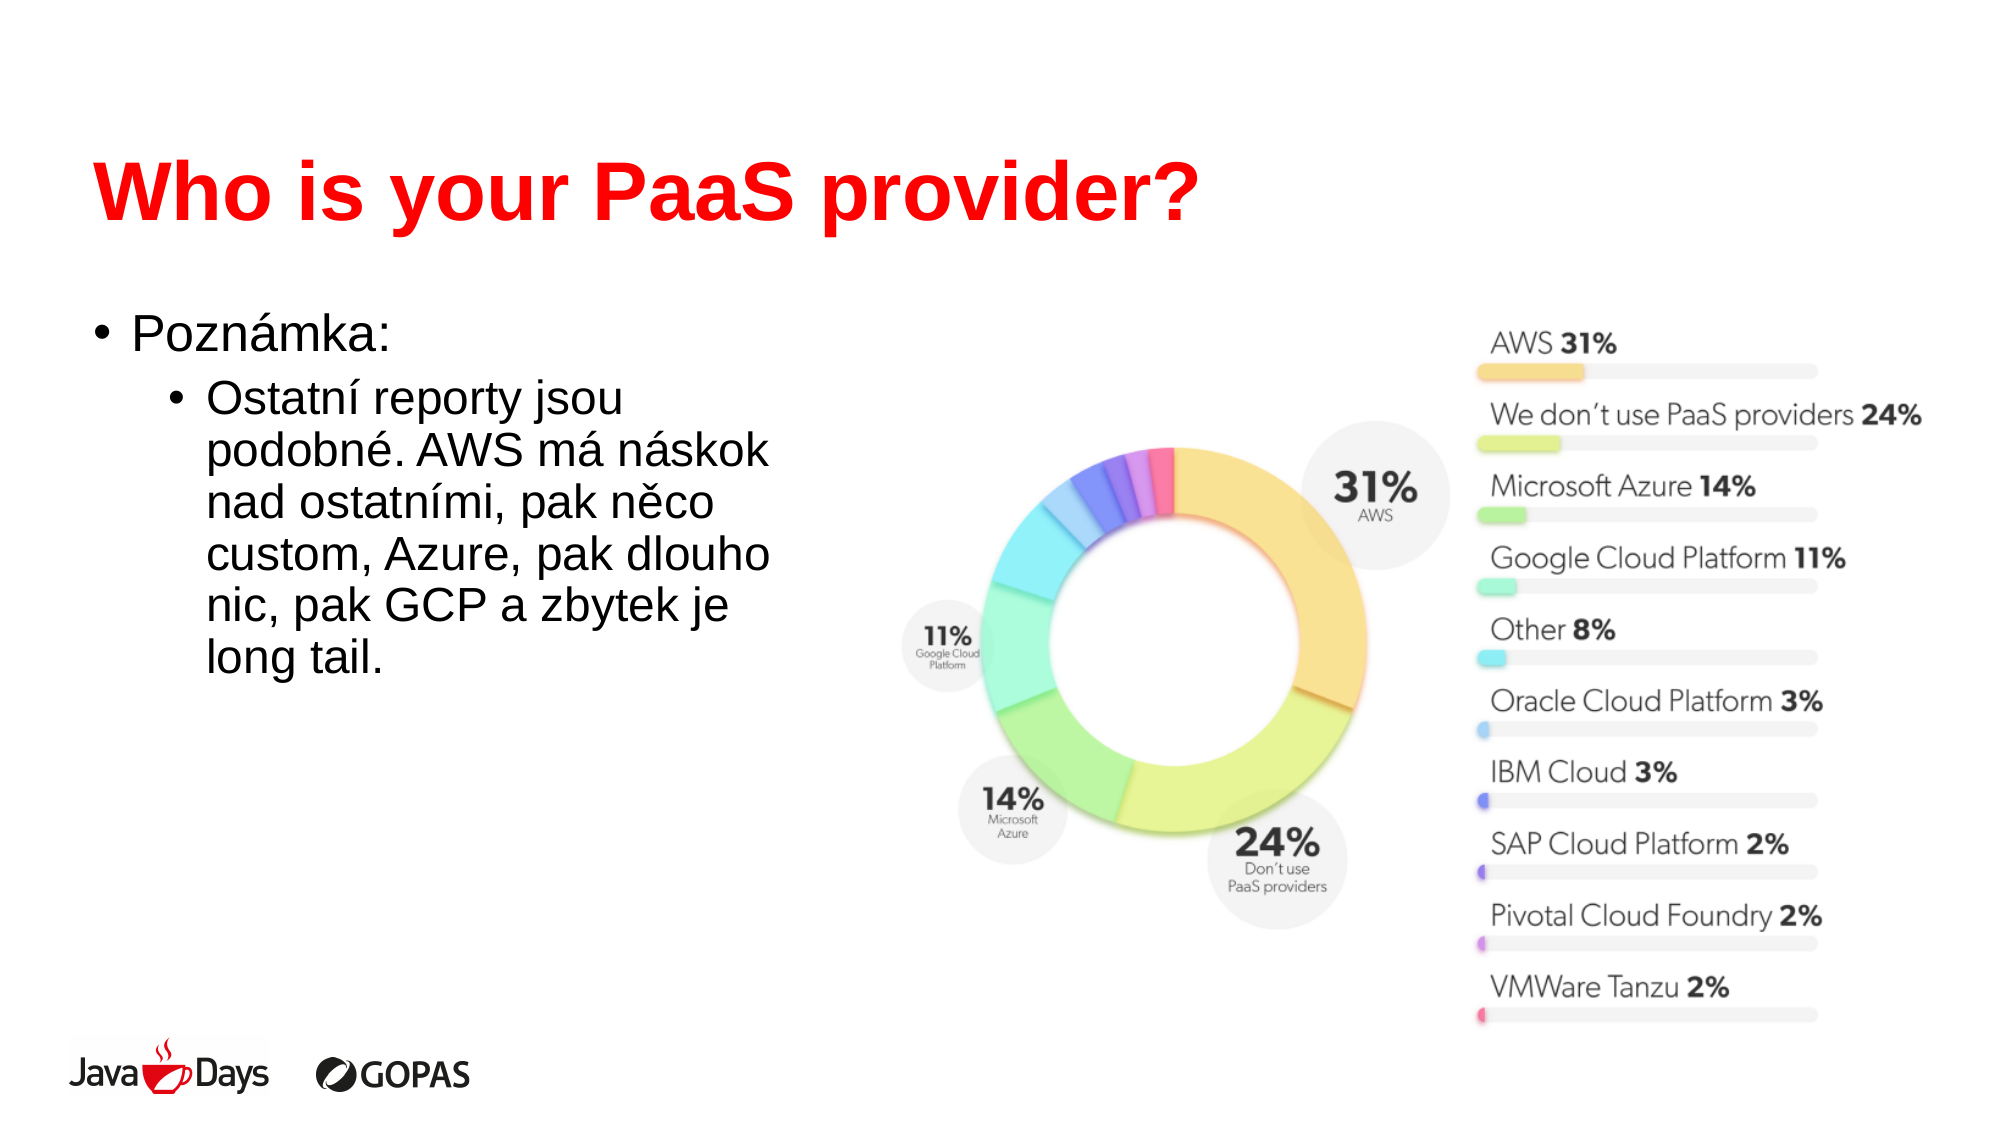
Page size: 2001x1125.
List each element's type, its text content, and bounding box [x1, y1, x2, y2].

picture [316, 1057, 472, 1092]
picture [68, 1035, 269, 1096]
picture [887, 299, 1939, 1043]
title Who is your PaaS provider? [78, 92, 1939, 295]
list Poznámka: Ostatní reporty jsou podobné. AWS má náskok nad ostatními, pak něco custom, Azure, pak dlouho nic, pak GCP a zbytek je long tail. [78, 299, 815, 1014]
